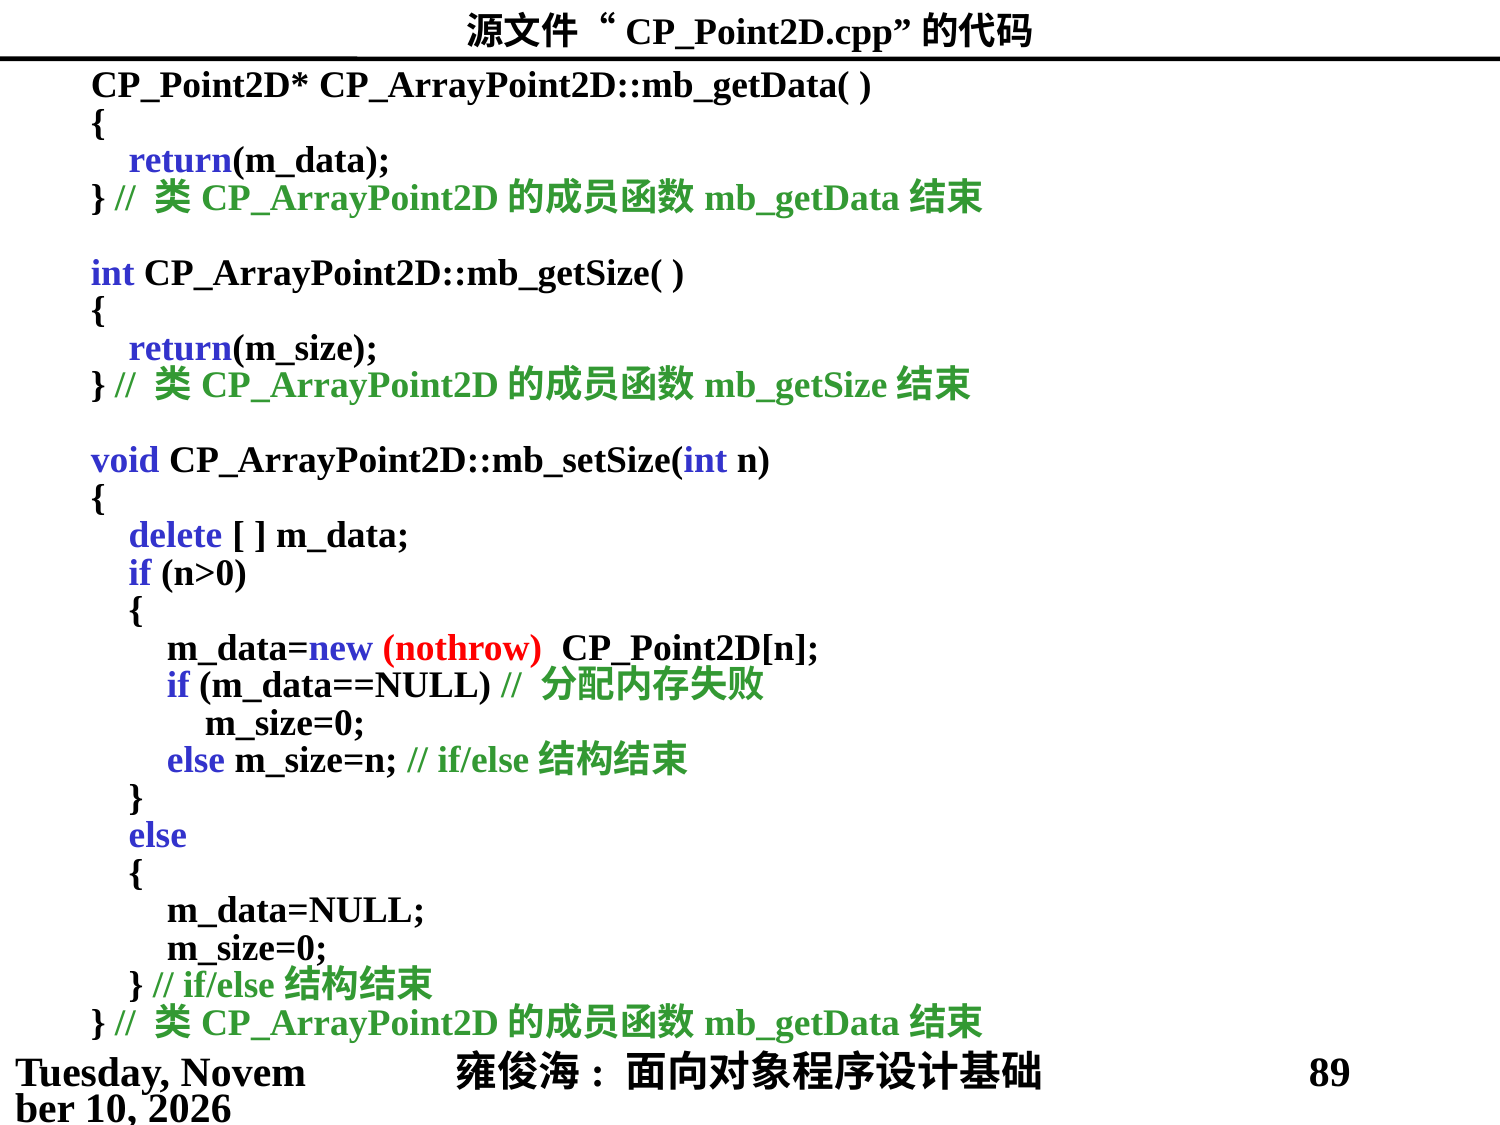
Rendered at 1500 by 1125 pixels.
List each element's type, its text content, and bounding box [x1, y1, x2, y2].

footer 雍俊海: 面向对象程序设计基础 [337, 1042, 1161, 1103]
title 源文件“CP_Point2D.cpp”的代码 [0, 0, 1500, 58]
slide_number 89 [1161, 1042, 1499, 1103]
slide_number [0, 1042, 337, 1103]
list CP_Point2D* CP_ArrayPoint2D::mb_getData( ) { return(m_data); } // 类CP_ArrayPoint2D的成员函数mb_getData结束 int CP_ArrayPoint2D::mb_getSize( ) { return(m_size); } // 类CP_ArrayPoint2D的成员函数mb_getSize结束 void CP_ArrayPoint2D::mb_setSize(int n) { delete [ ] m_data; if (n>0) { m_data=new (nothrow) CP_Point2D[n]; if (m_data==NULL) // 分配内存失败 m_size=0; else m_size=n; // if/else结构结束 } else { m_data=NULL; m_size=0; } // if/else结构结束 } // 类CP_ArrayPoint2D的成员函数mb_getData结束 [75, 60, 1425, 1042]
